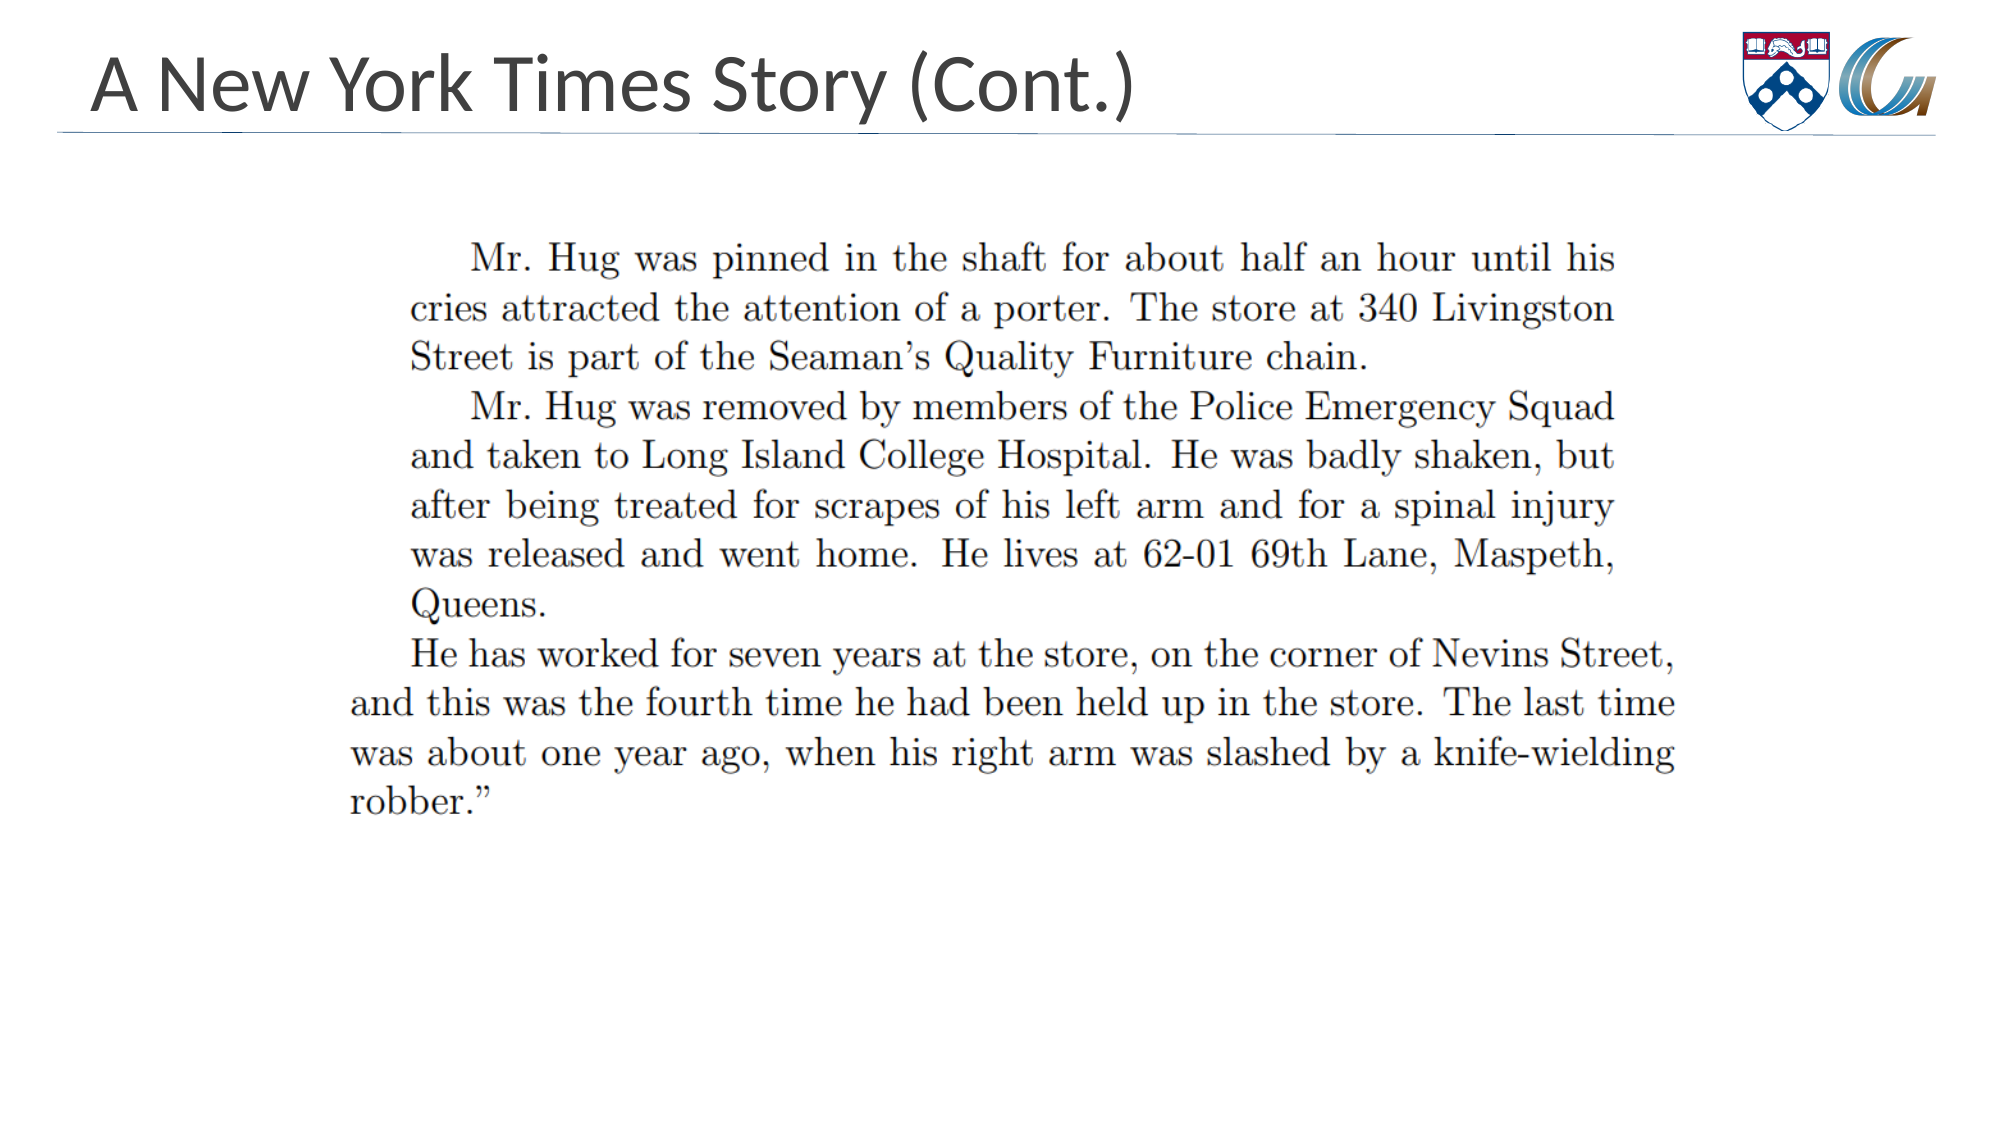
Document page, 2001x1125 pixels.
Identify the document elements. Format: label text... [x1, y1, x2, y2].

list [99, 205, 1900, 941]
picture [1832, 21, 1943, 132]
picture [314, 199, 1696, 838]
title A New York Times Story (Cont.) [75, 33, 1696, 122]
